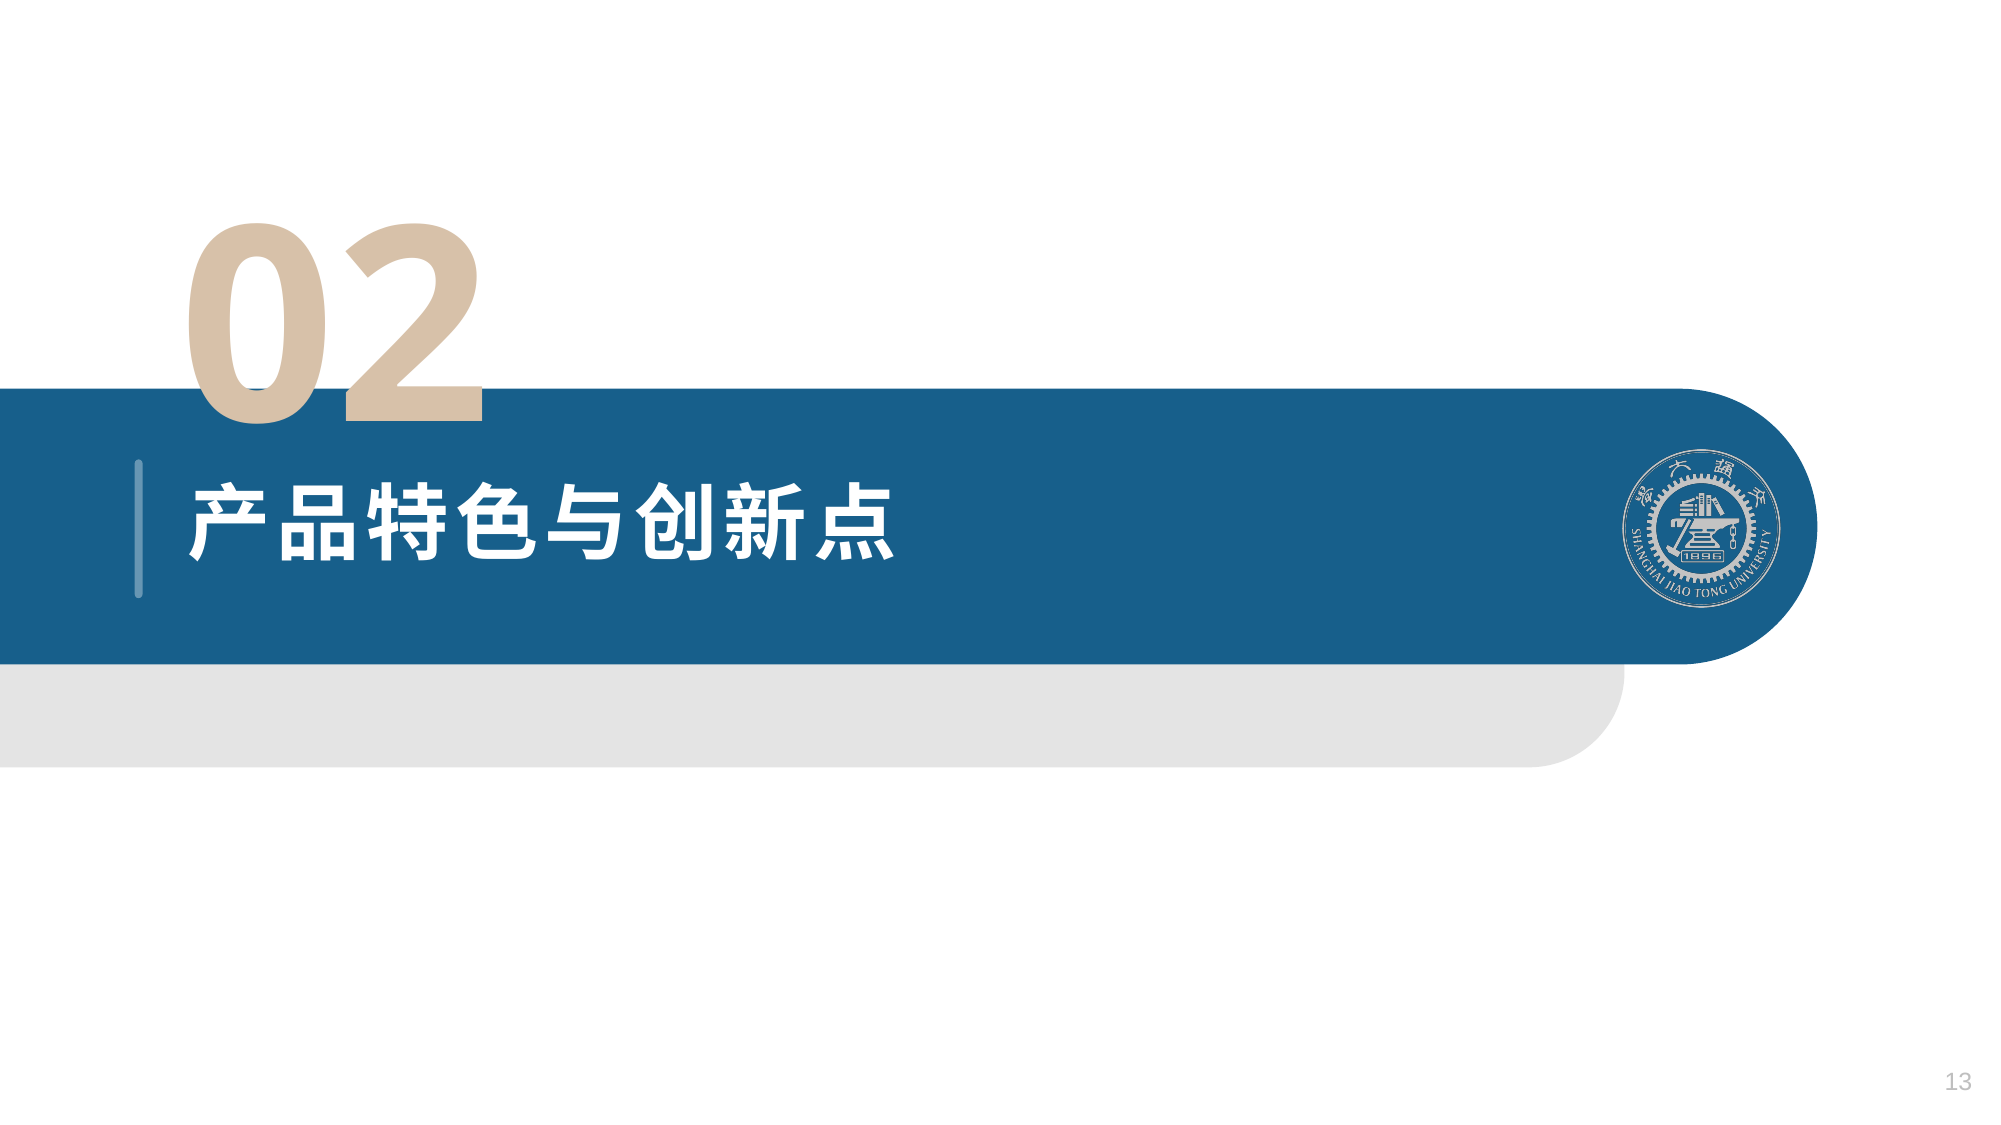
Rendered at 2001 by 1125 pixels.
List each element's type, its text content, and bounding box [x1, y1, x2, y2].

slide_number 13 [1817, 1052, 1988, 1109]
title 产品特色与创新点 [172, 467, 1858, 587]
text_box 02 [56, 141, 616, 488]
text_box [134, 488, 143, 599]
